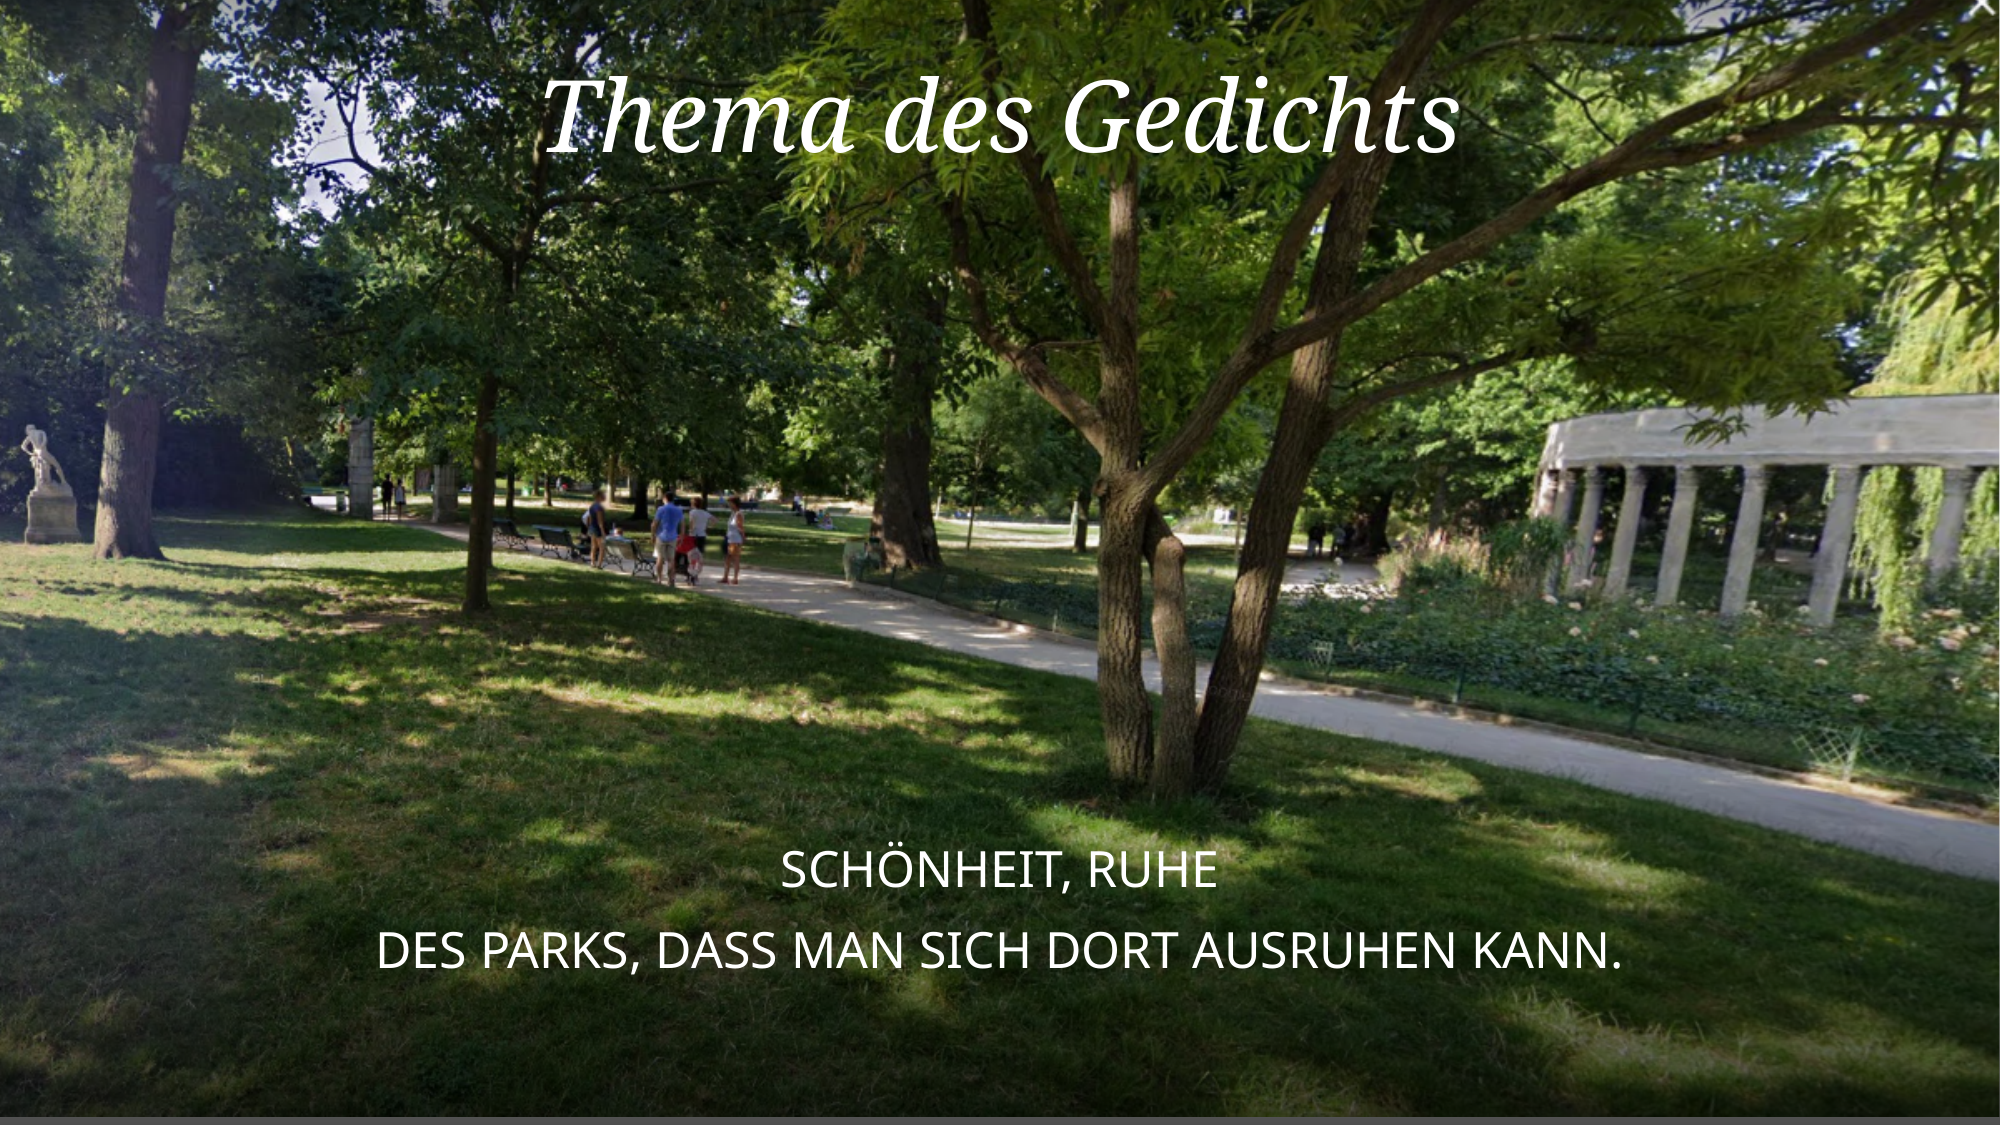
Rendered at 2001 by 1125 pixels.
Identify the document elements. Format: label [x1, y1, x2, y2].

text_box [0, 1117, 2000, 1125]
list [0, 0, 2000, 1117]
